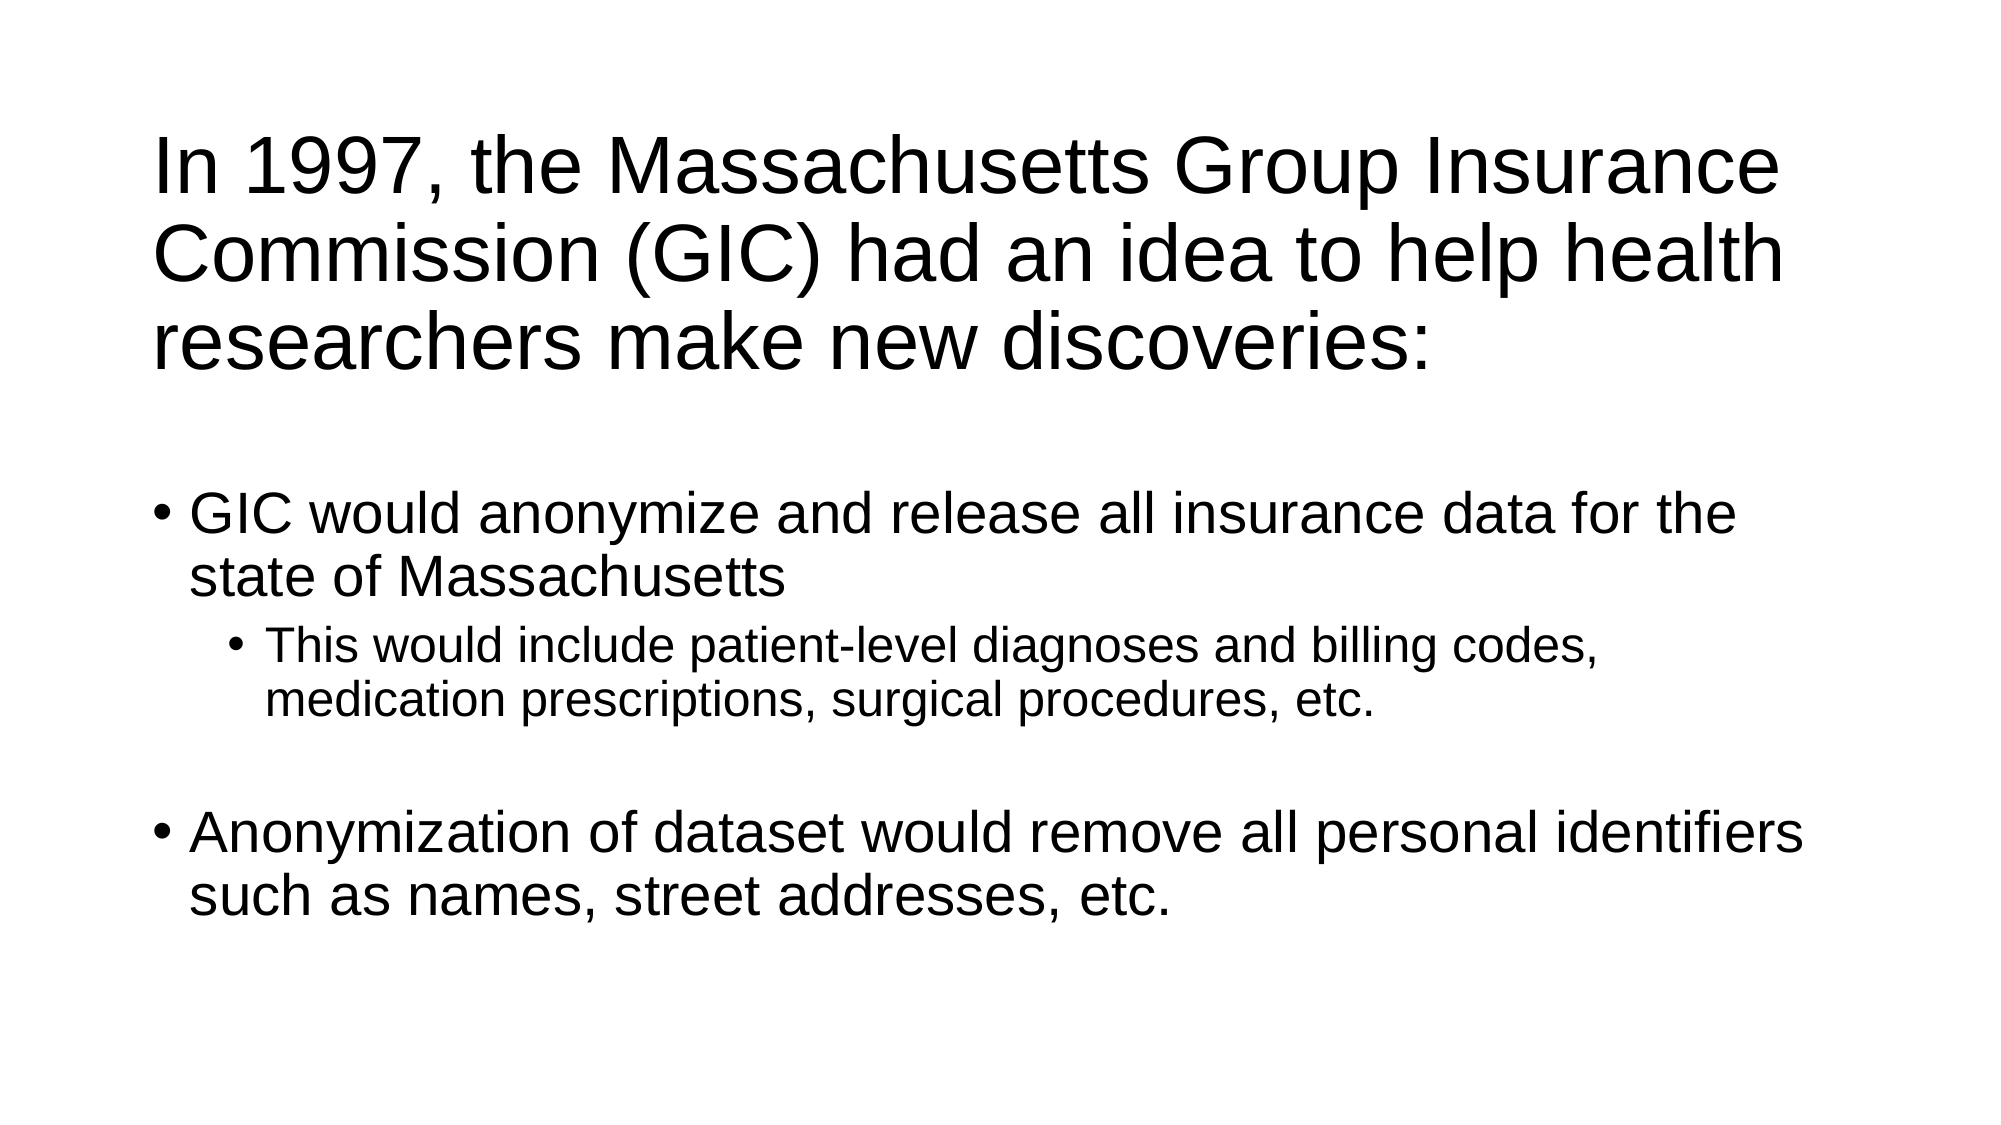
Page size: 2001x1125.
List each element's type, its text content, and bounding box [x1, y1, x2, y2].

list GIC would anonymize and release all insurance data for the state of Massachusetts This would include patient-level diagnoses and billing codes, medication prescriptions, surgical procedures, etc. Anonymization of dataset would remove all personal identifiers such as names, street addresses, etc. [137, 475, 1863, 978]
title In 1997, the Massachusetts Group Insurance Commission (GIC) had an idea to help health researchers make new discoveries: [137, 87, 1863, 423]
